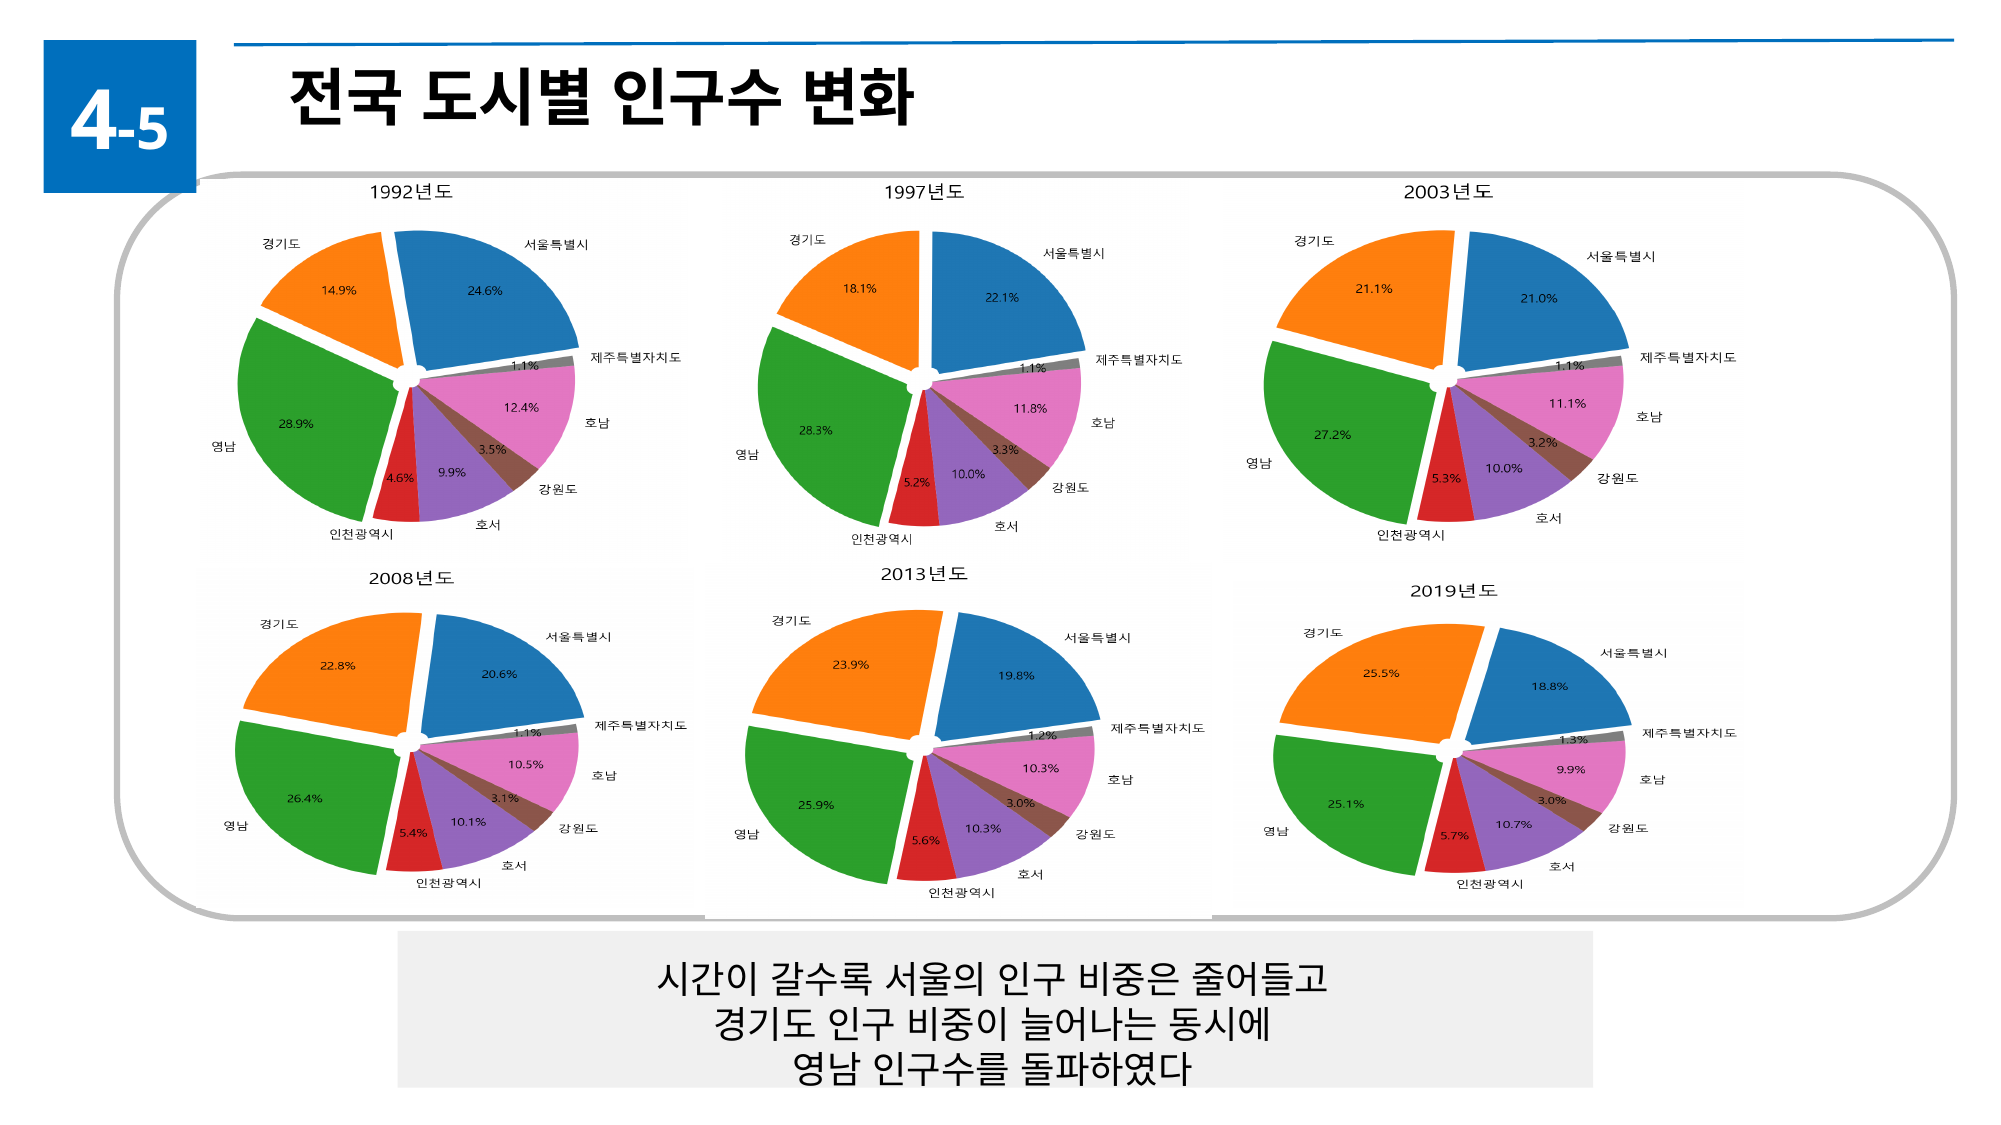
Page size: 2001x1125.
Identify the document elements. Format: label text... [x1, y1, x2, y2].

text_box [116, 173, 1956, 920]
text_box 4-5 [43, 58, 197, 174]
picture [196, 567, 694, 908]
picture [200, 179, 688, 563]
text_box [397, 930, 1594, 1089]
text_box 시간이 갈수록 서울의 인구 비중은 줄어들고 경기도 인구 비중이 늘어나는 동시에 영남 인구수를 돌파하였다 [395, 948, 1591, 1099]
picture [1233, 580, 1744, 908]
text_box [233, 40, 1954, 45]
picture [705, 179, 1212, 919]
text_box 전국 도시별 인구수 변화 [273, 50, 932, 141]
picture [1223, 179, 1744, 563]
text_box [43, 39, 198, 194]
